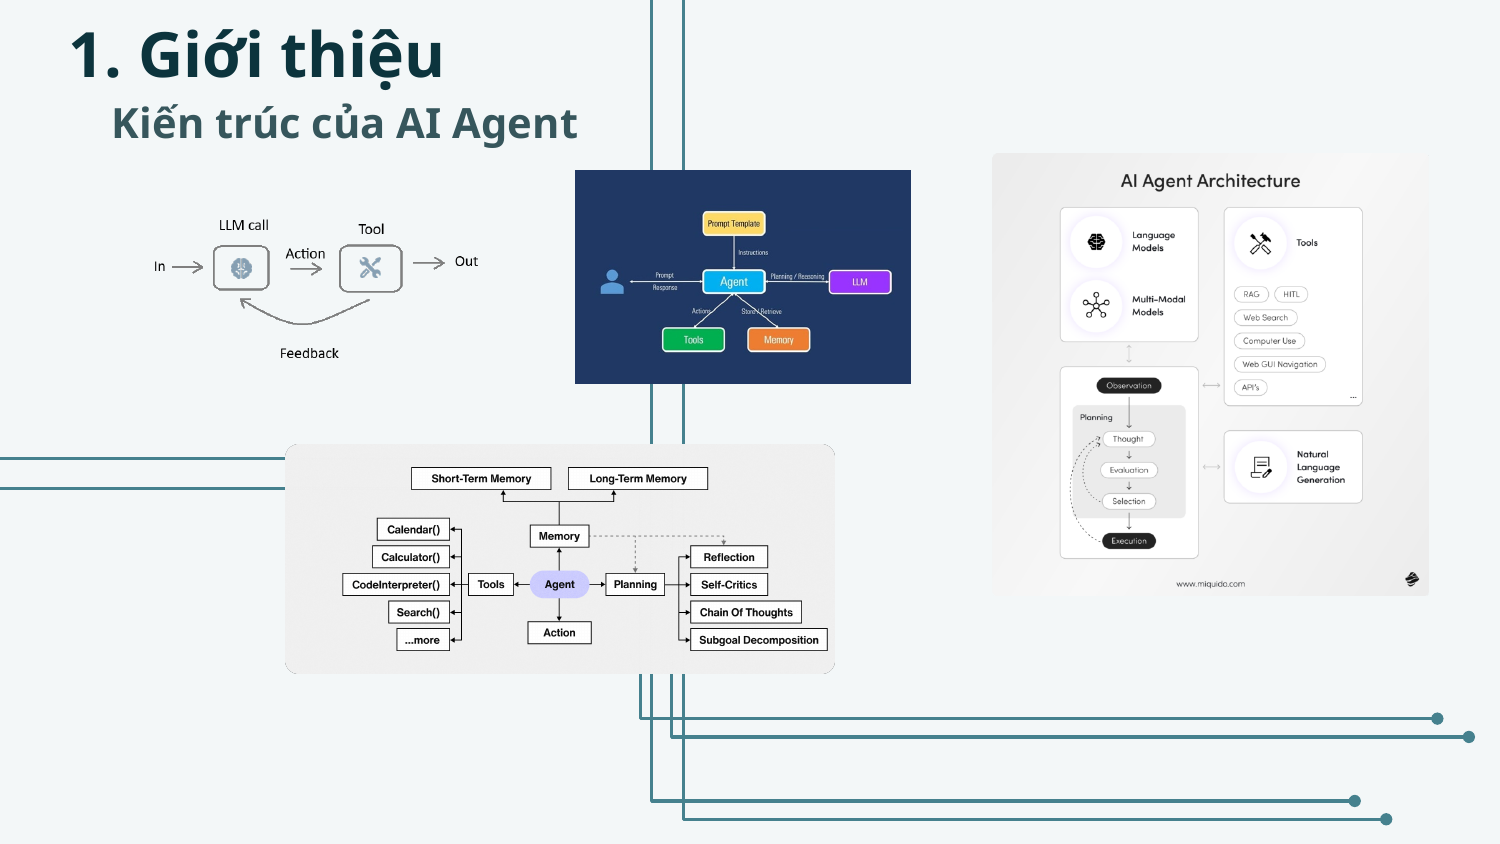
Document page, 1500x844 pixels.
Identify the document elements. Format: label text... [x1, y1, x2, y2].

picture [127, 184, 508, 384]
text_box Kiến trúc của AI Agent [73, 93, 1136, 162]
picture [285, 444, 835, 674]
text_box 1. Giới thiệu [54, 0, 1318, 94]
picture [575, 169, 911, 384]
picture [992, 153, 1430, 597]
